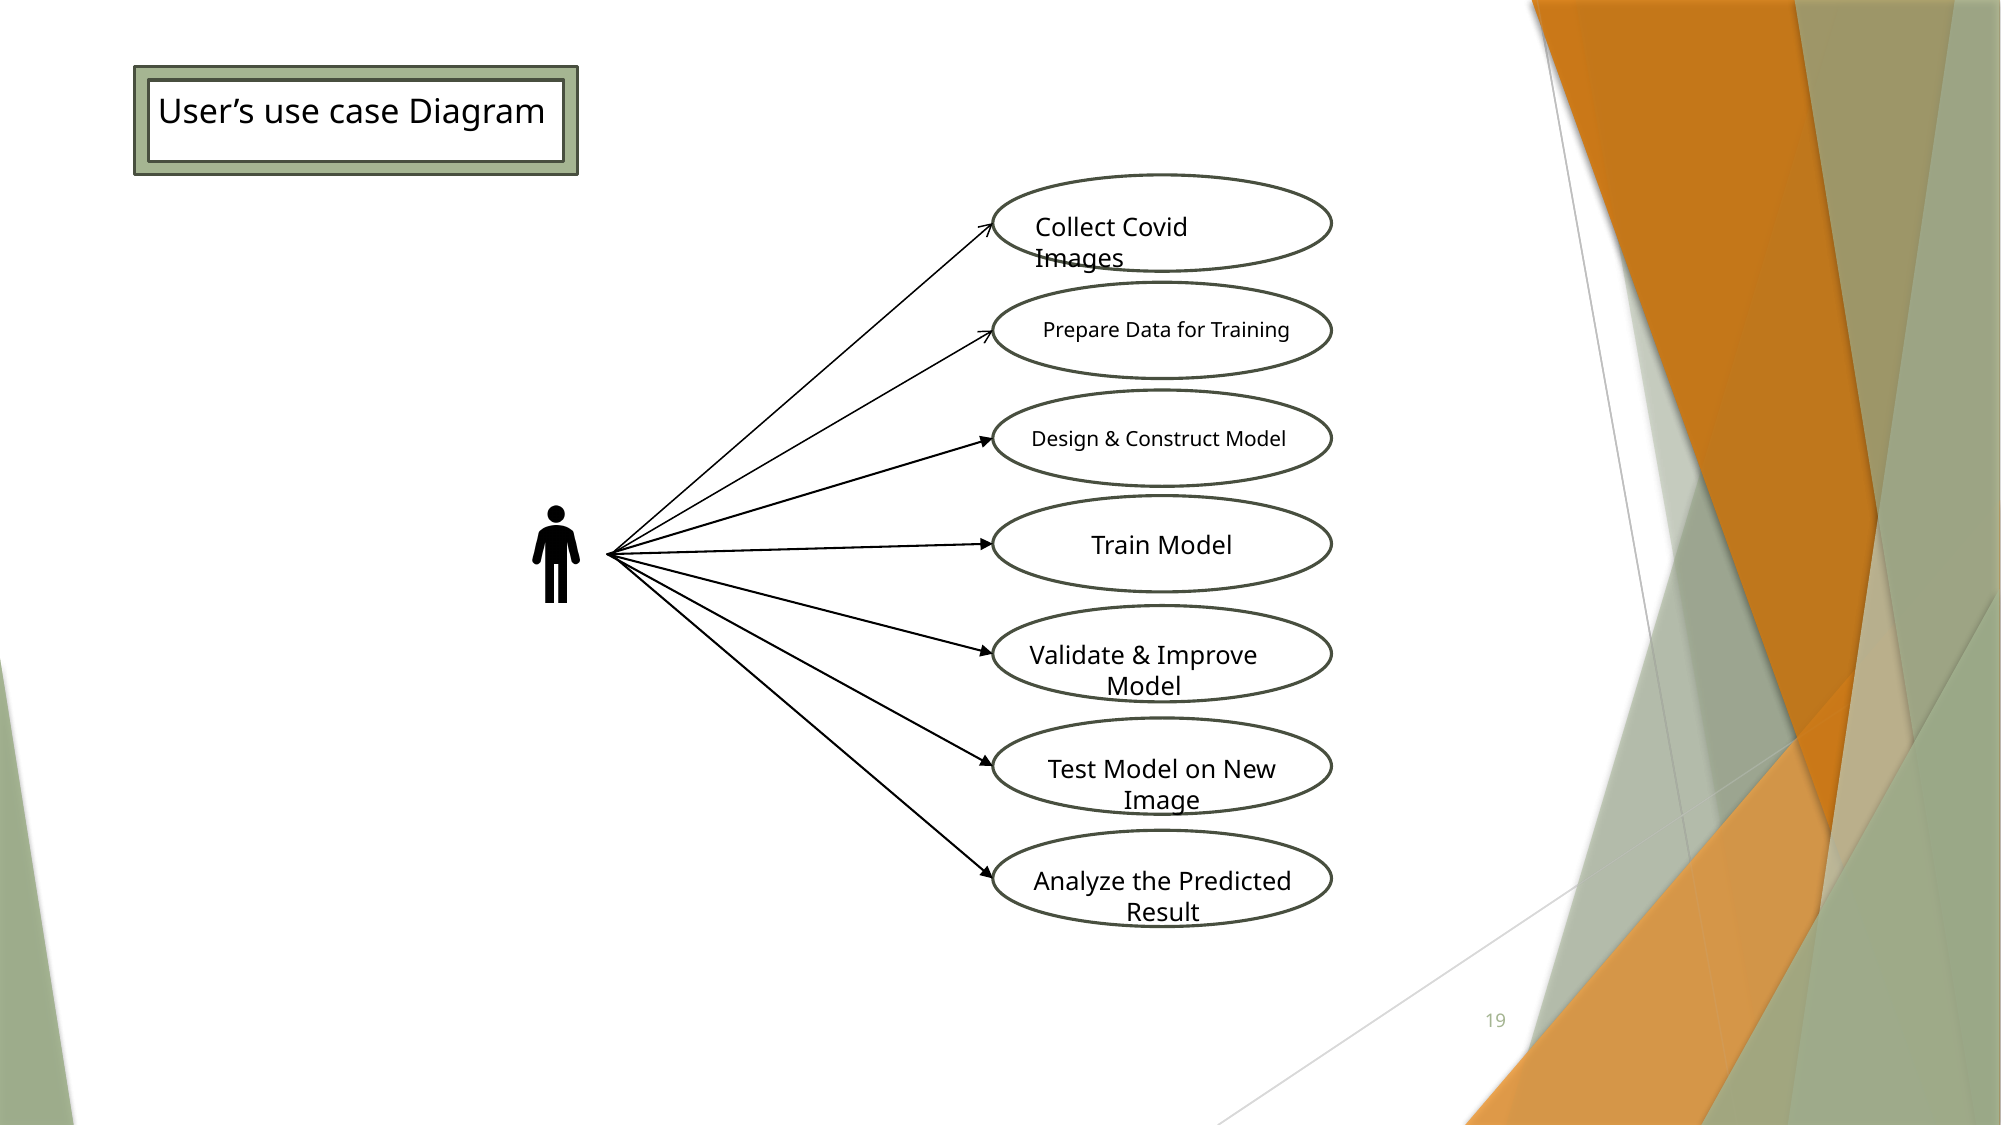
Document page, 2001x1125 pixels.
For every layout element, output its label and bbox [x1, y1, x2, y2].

text_box [610, 222, 994, 329]
text_box [0, 0, 2000, 1125]
text_box [610, 329, 994, 437]
text_box [606, 543, 994, 551]
text_box [606, 437, 994, 543]
text_box [610, 553, 994, 879]
picture [503, 502, 606, 606]
